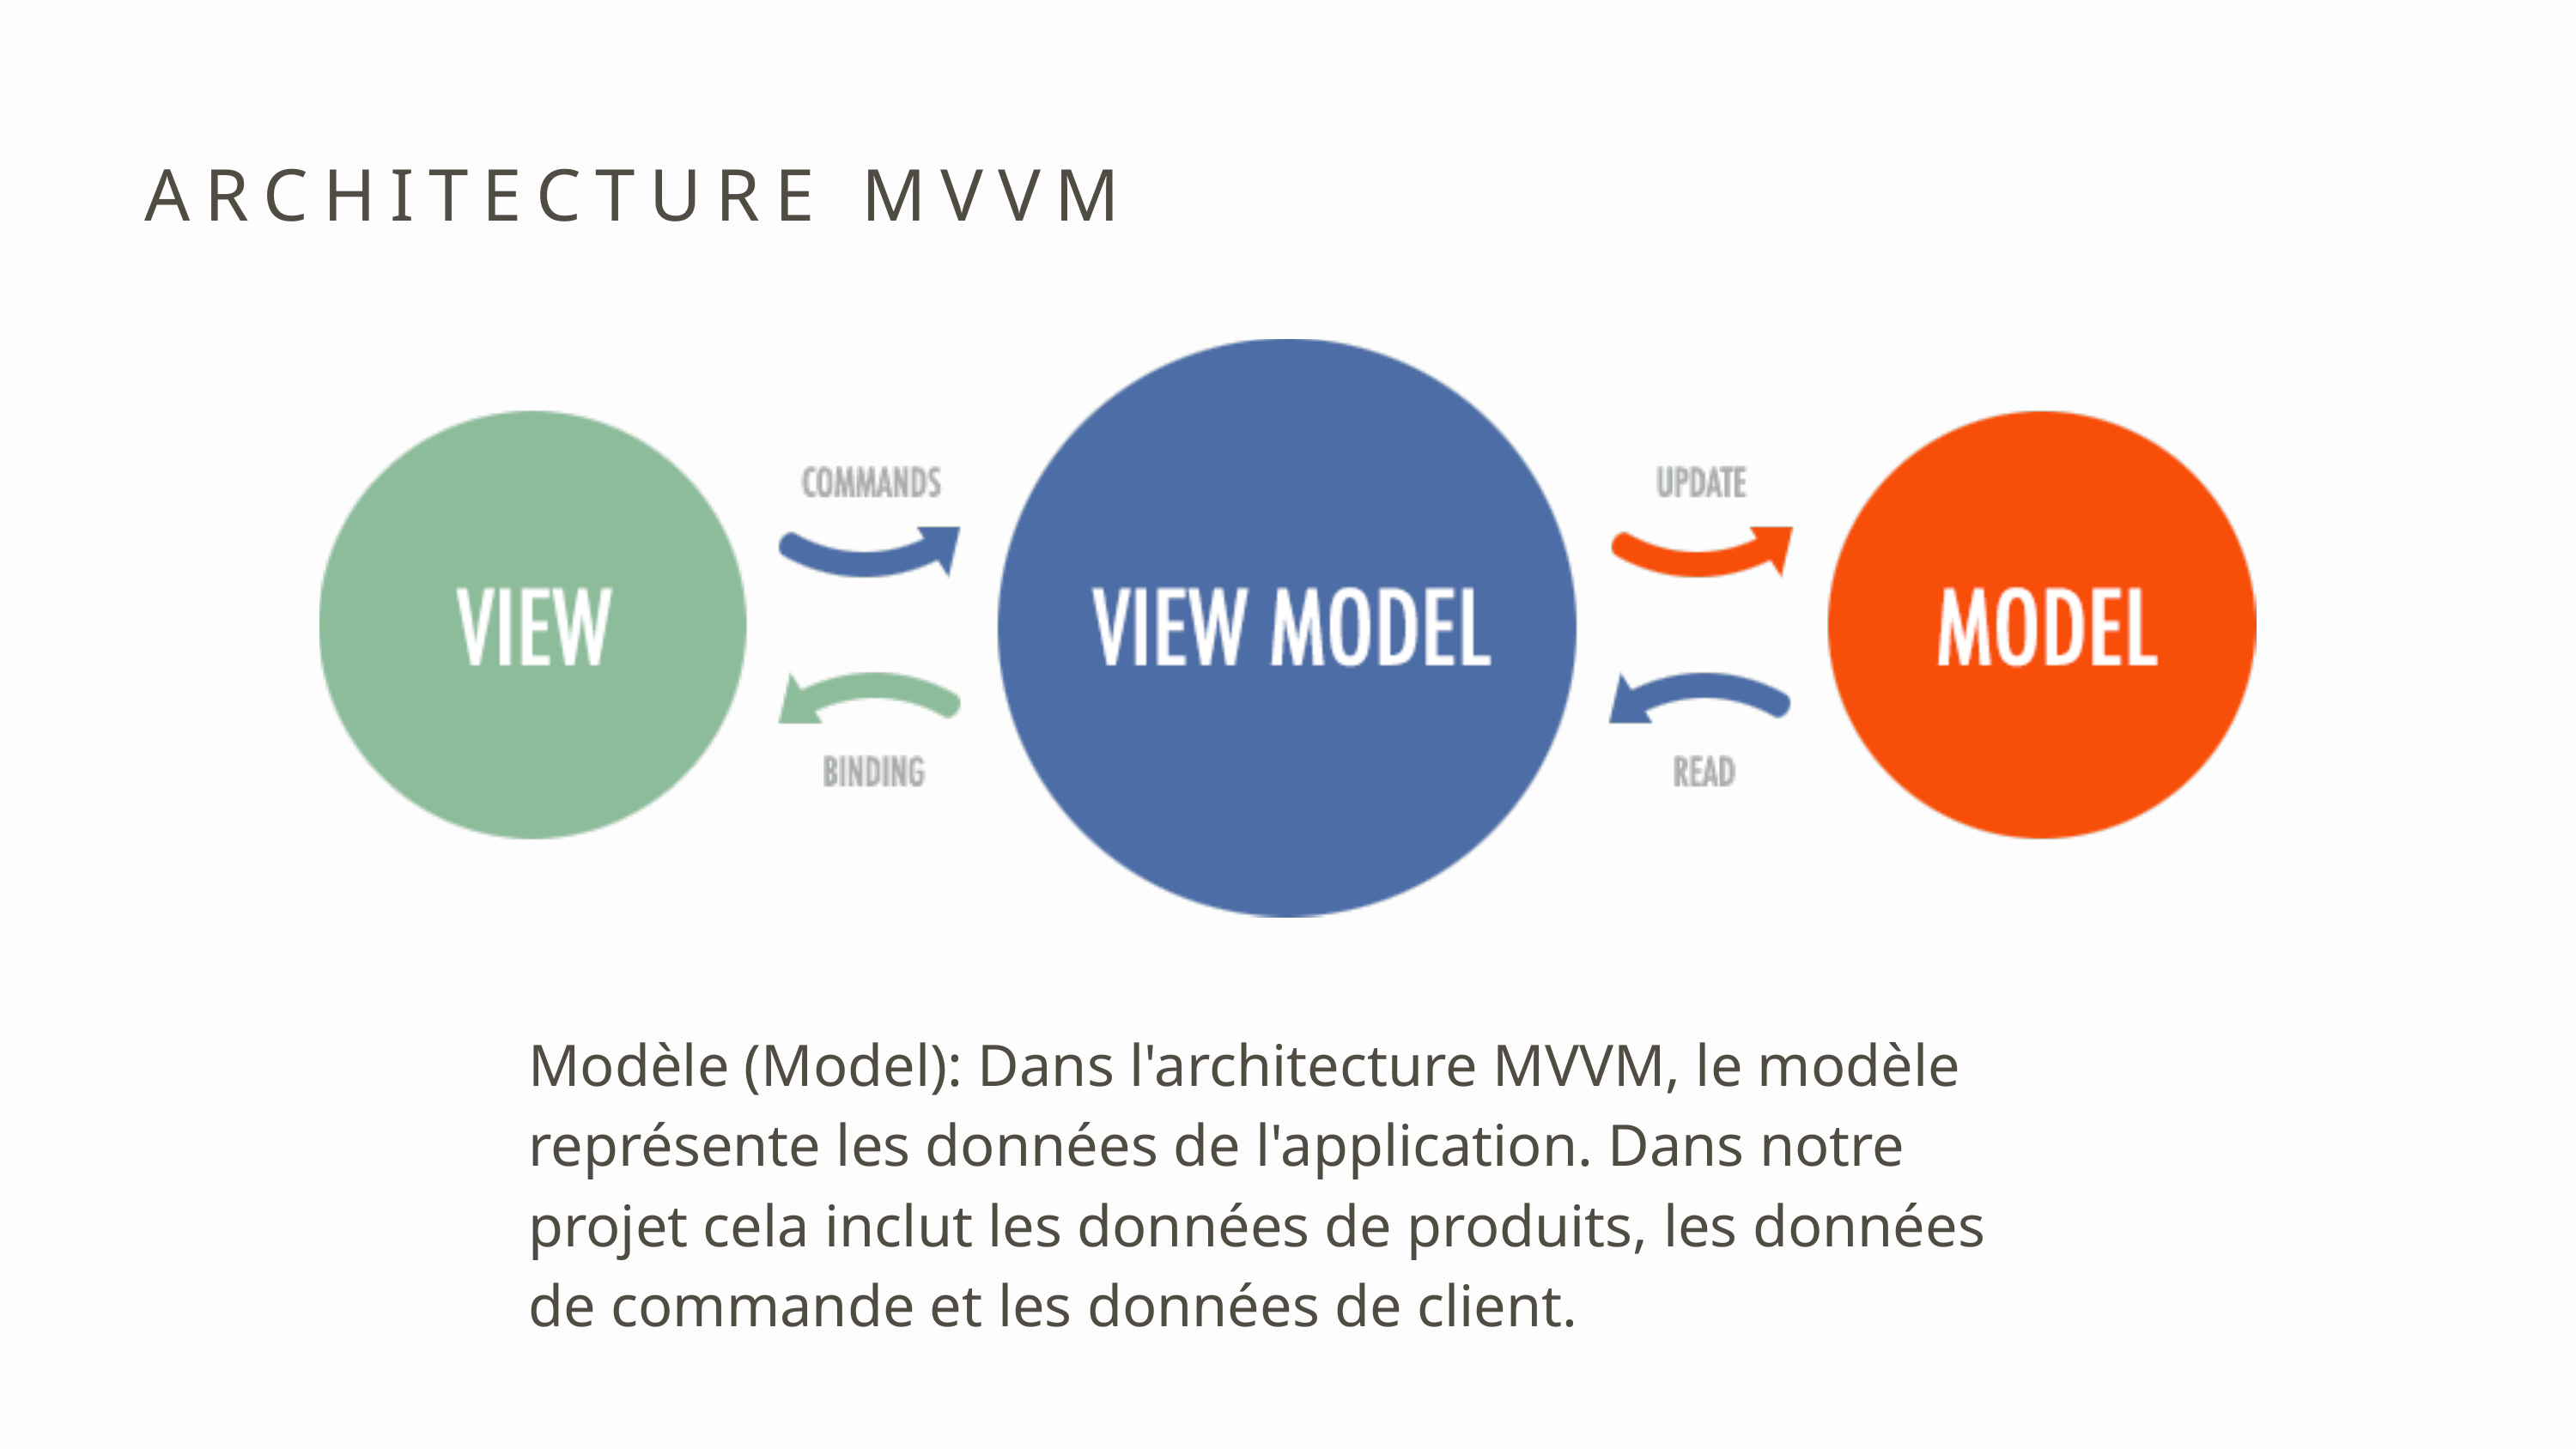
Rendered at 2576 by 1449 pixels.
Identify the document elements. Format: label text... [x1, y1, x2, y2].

text_box ARCHITECTURE MVVM [144, 135, 1978, 236]
text_box Modèle (Model): Dans l'architecture MVVM, le modèle représente les données de l'application. Dans notre projet cela inclut les données de produits, les données de commande et les données de client. [528, 1017, 2048, 1338]
picture [319, 338, 2257, 918]
